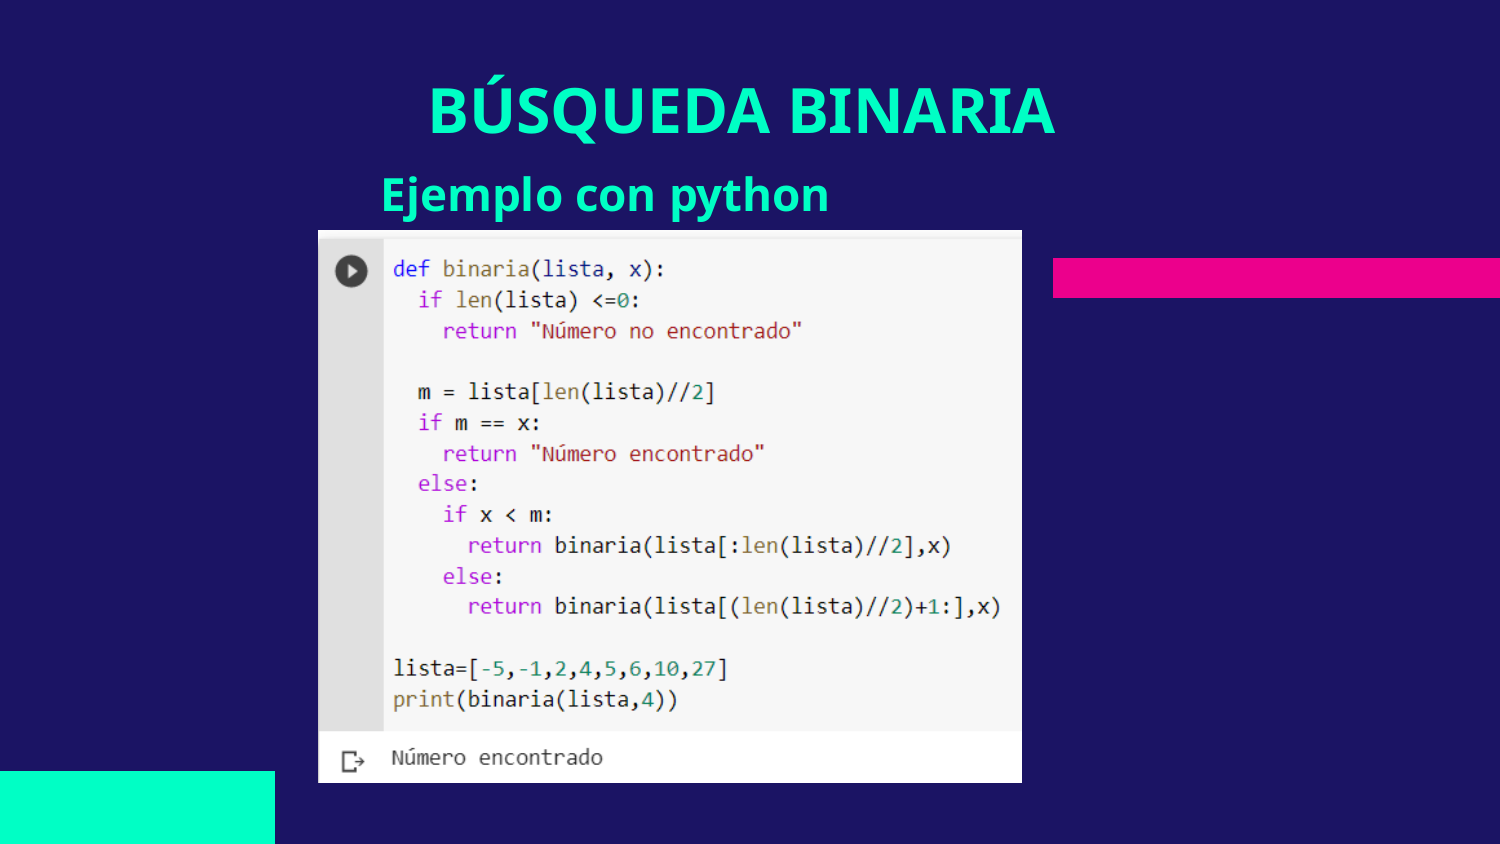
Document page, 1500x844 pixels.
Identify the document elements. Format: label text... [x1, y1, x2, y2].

picture [318, 230, 1022, 783]
title BÚSQUEDA BINARIA [209, 56, 1291, 166]
title Ejemplo con python [189, 151, 1023, 213]
